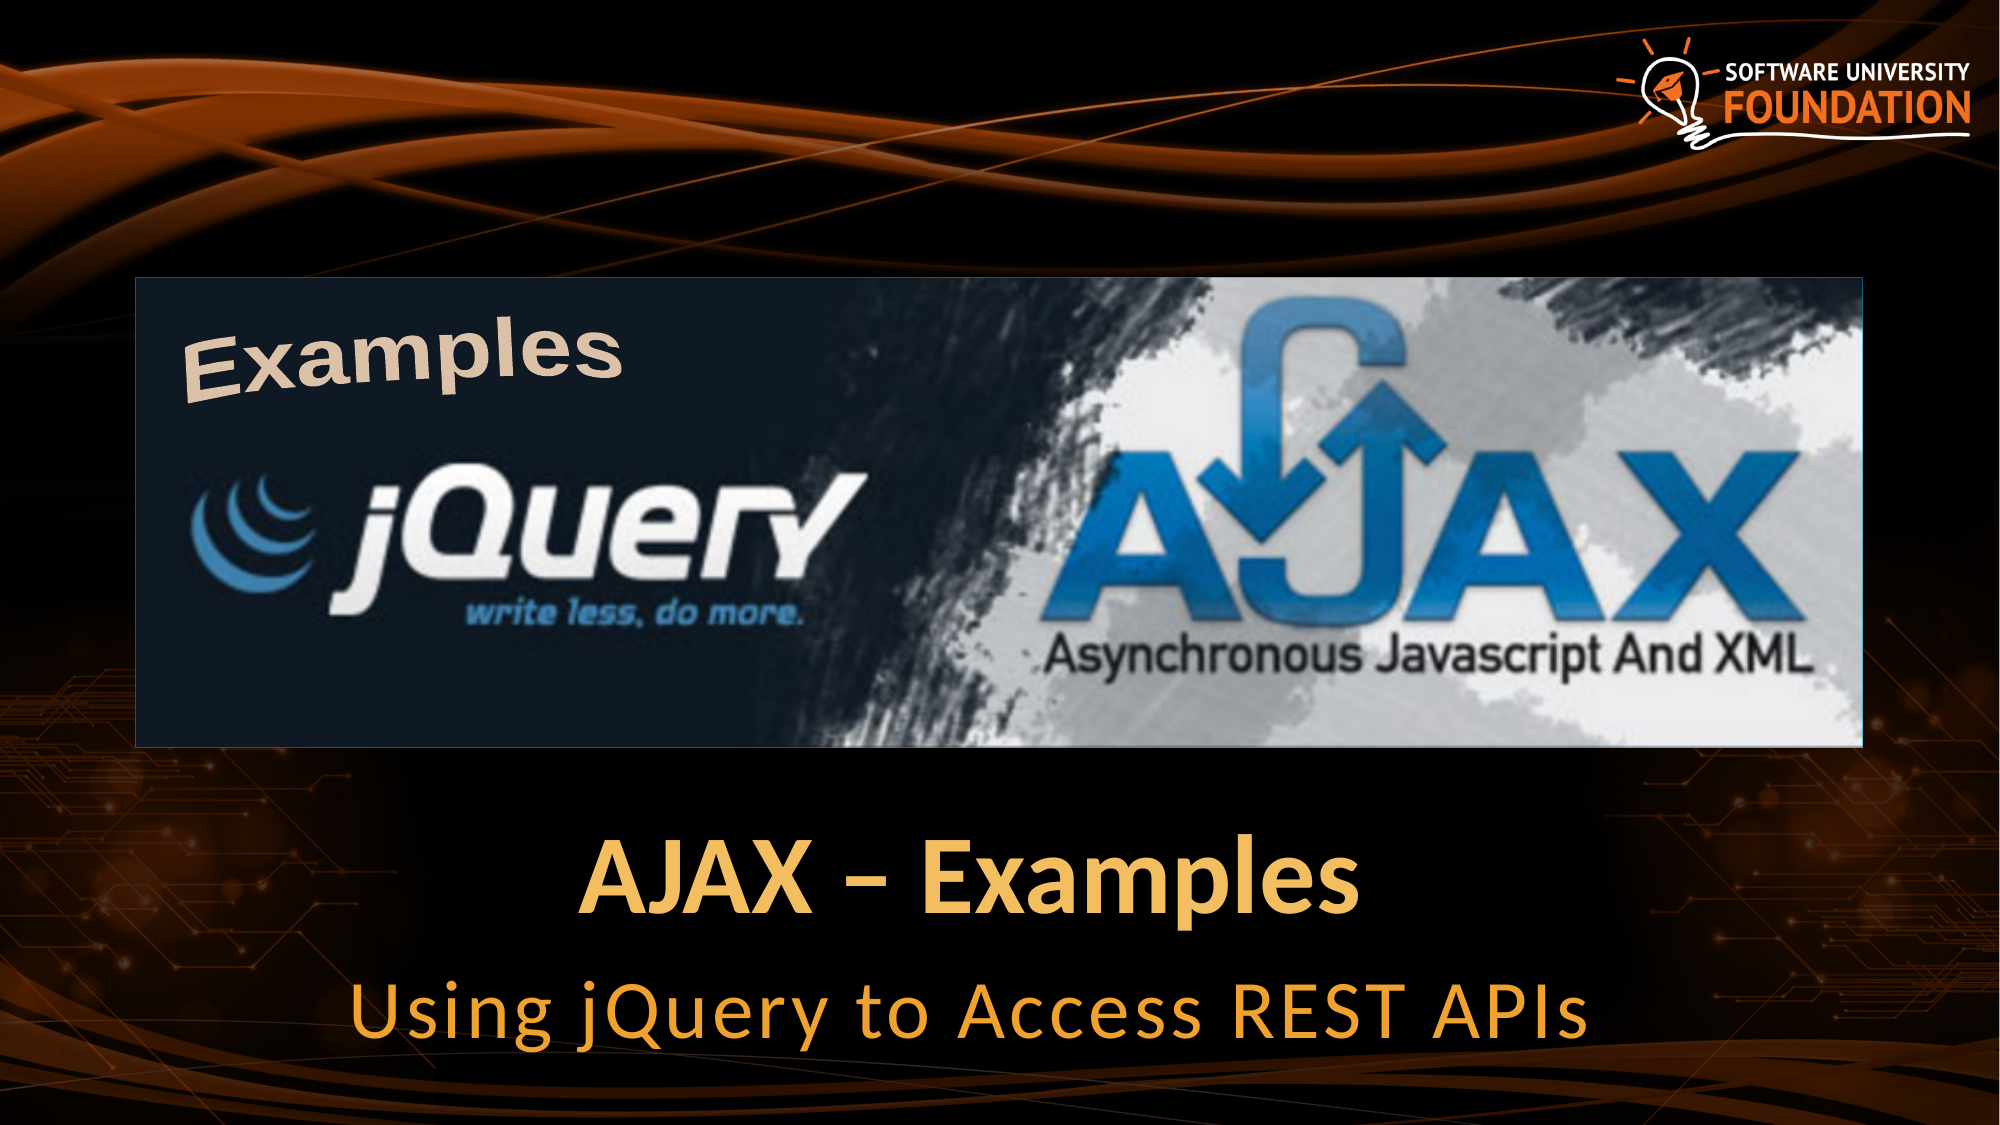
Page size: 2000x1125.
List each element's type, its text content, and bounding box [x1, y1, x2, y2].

picture [0, 0, 2000, 1125]
text_box Using jQuery to Access REST APIs [237, 944, 1704, 1057]
text_box AJAX – Examples [237, 809, 1704, 944]
